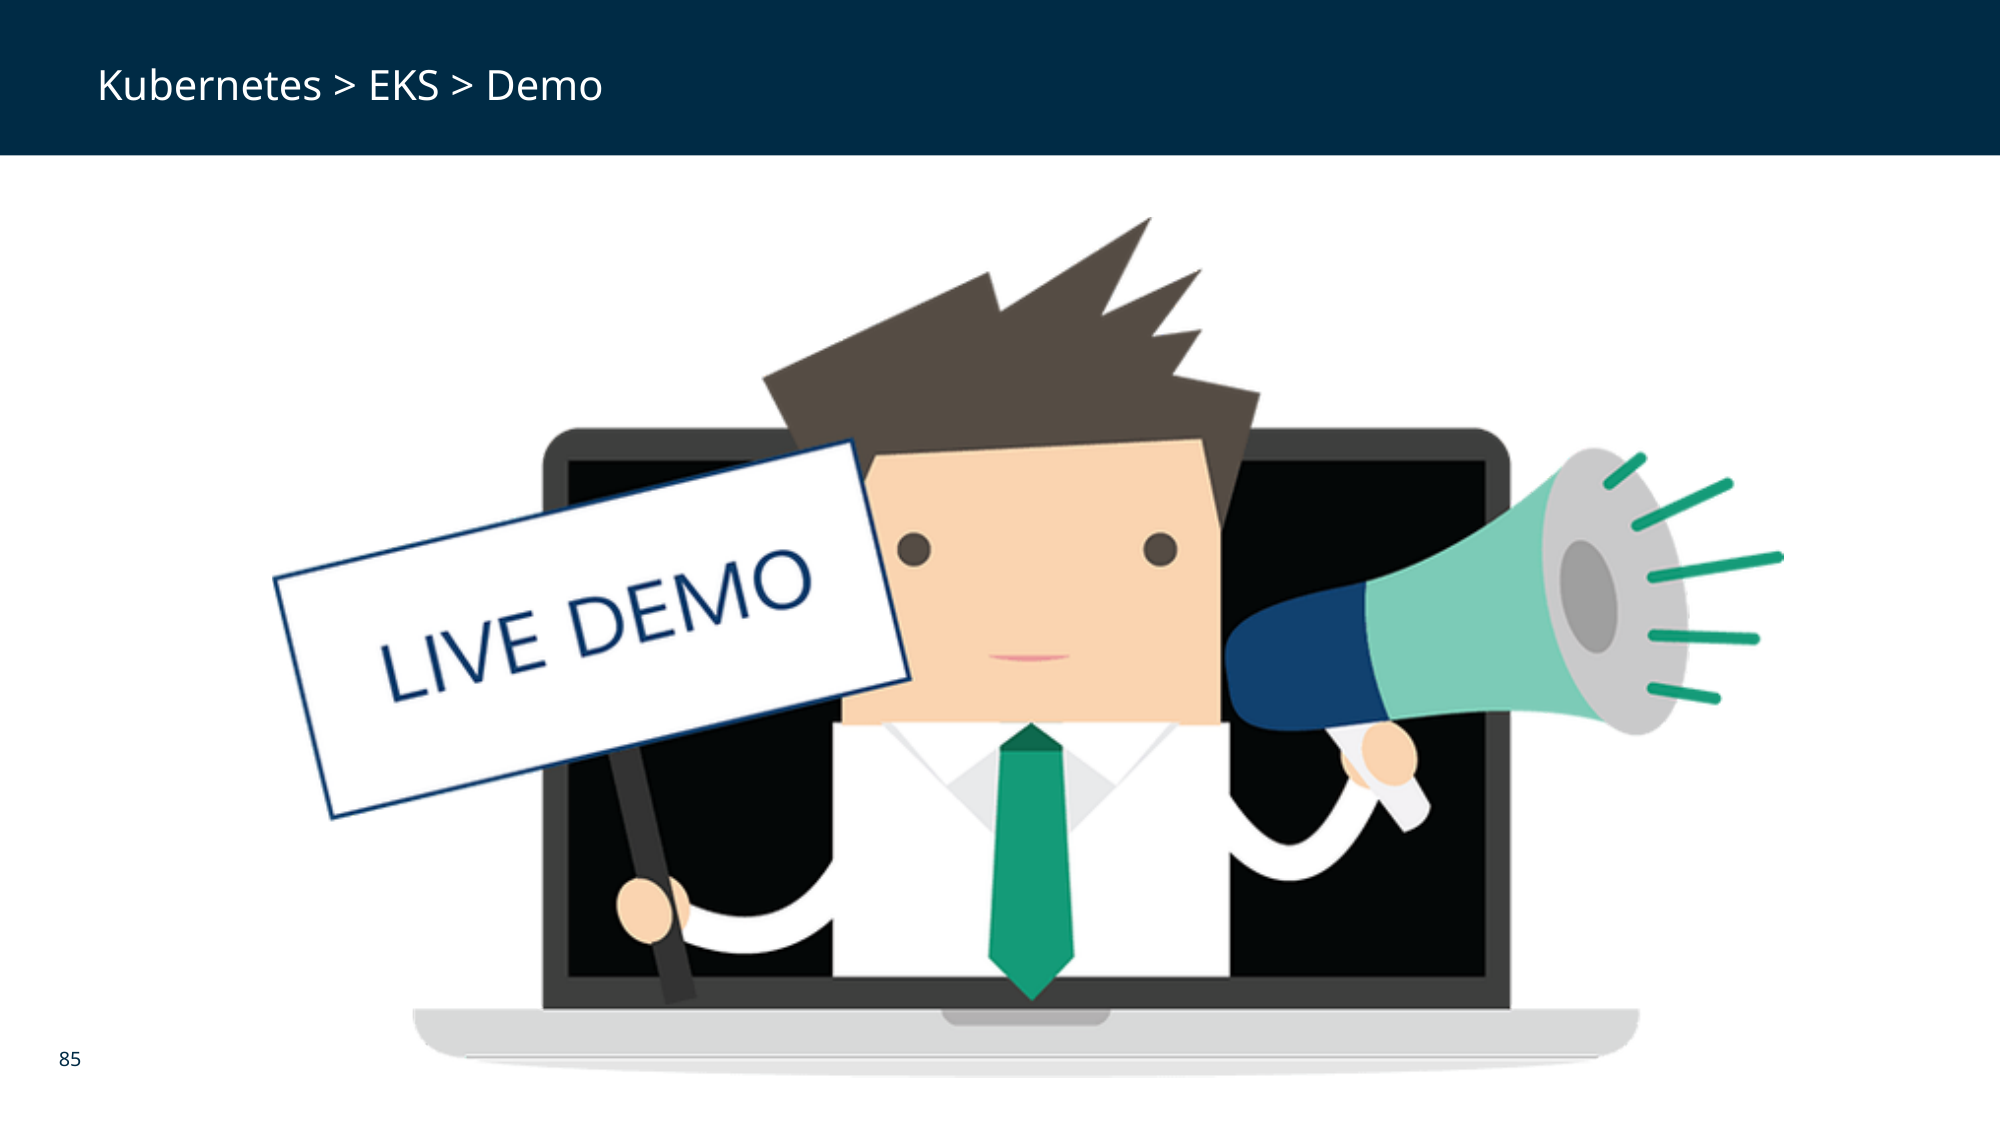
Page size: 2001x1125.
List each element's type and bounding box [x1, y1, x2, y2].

text_box [0, 0, 2000, 156]
picture [272, 217, 1784, 1078]
